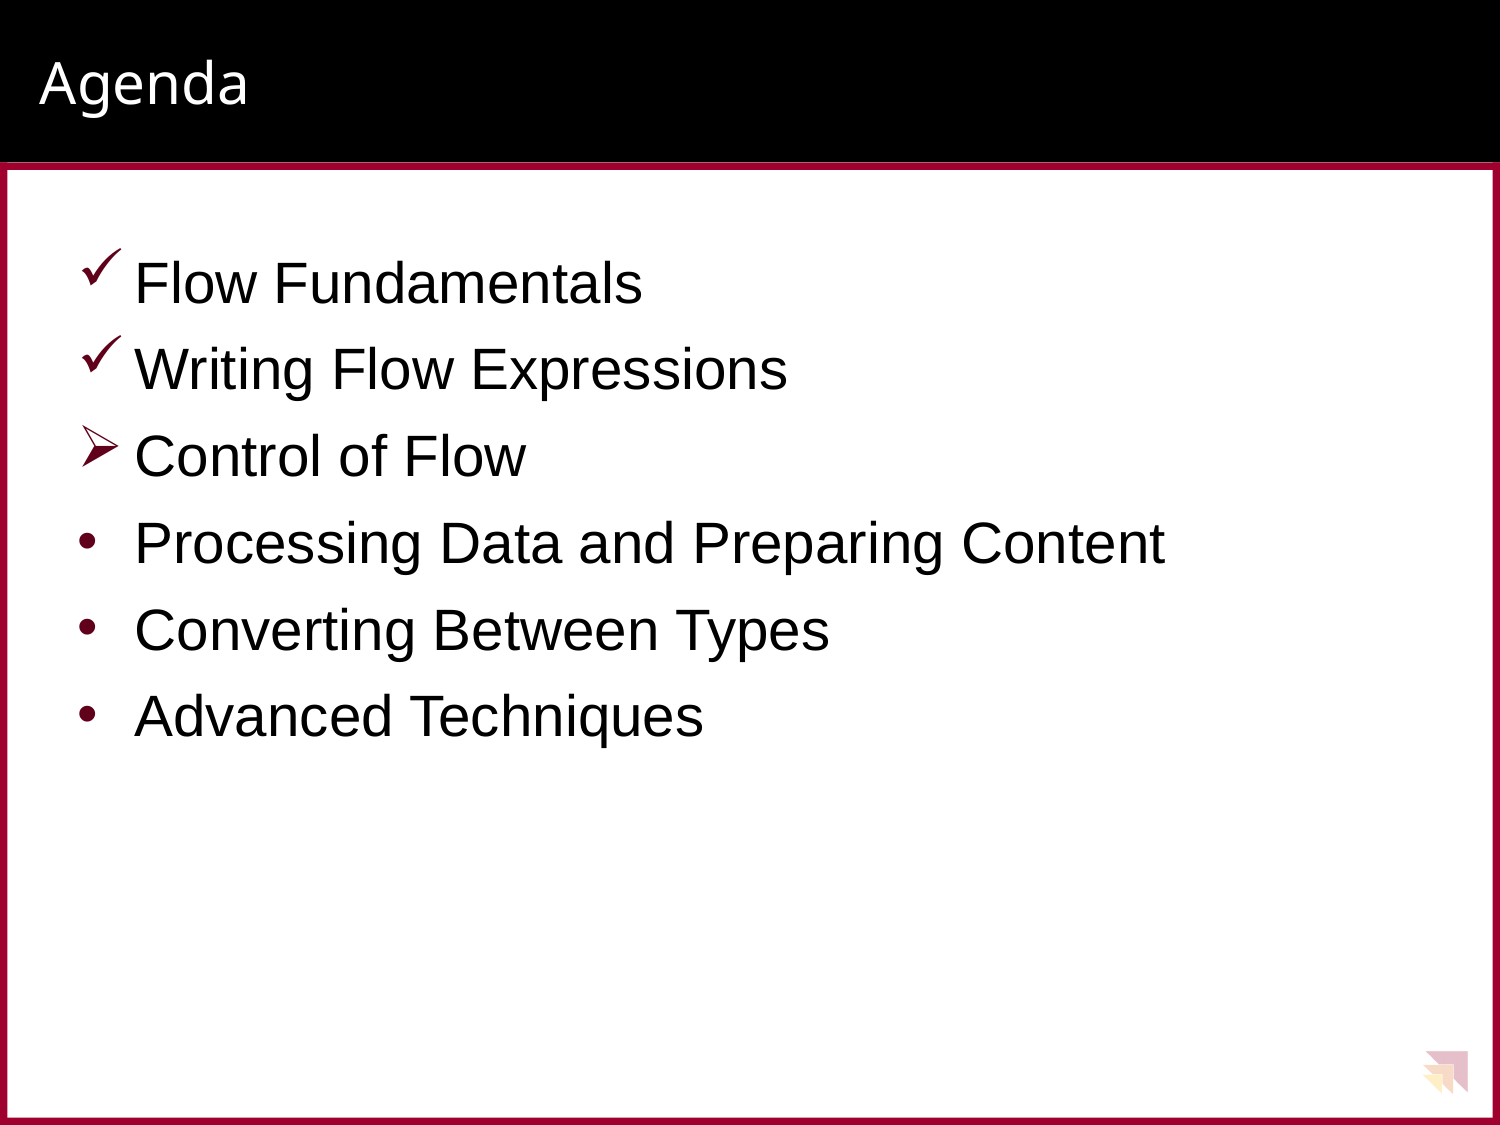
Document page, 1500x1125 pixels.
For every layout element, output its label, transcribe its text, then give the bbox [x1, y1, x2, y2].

title Agenda [24, 12, 1438, 150]
list Flow Fundamentals Writing Flow Expressions Control of Flow Processing Data and Preparing Content Converting Between Types Advanced Techniques [62, 237, 1438, 1088]
